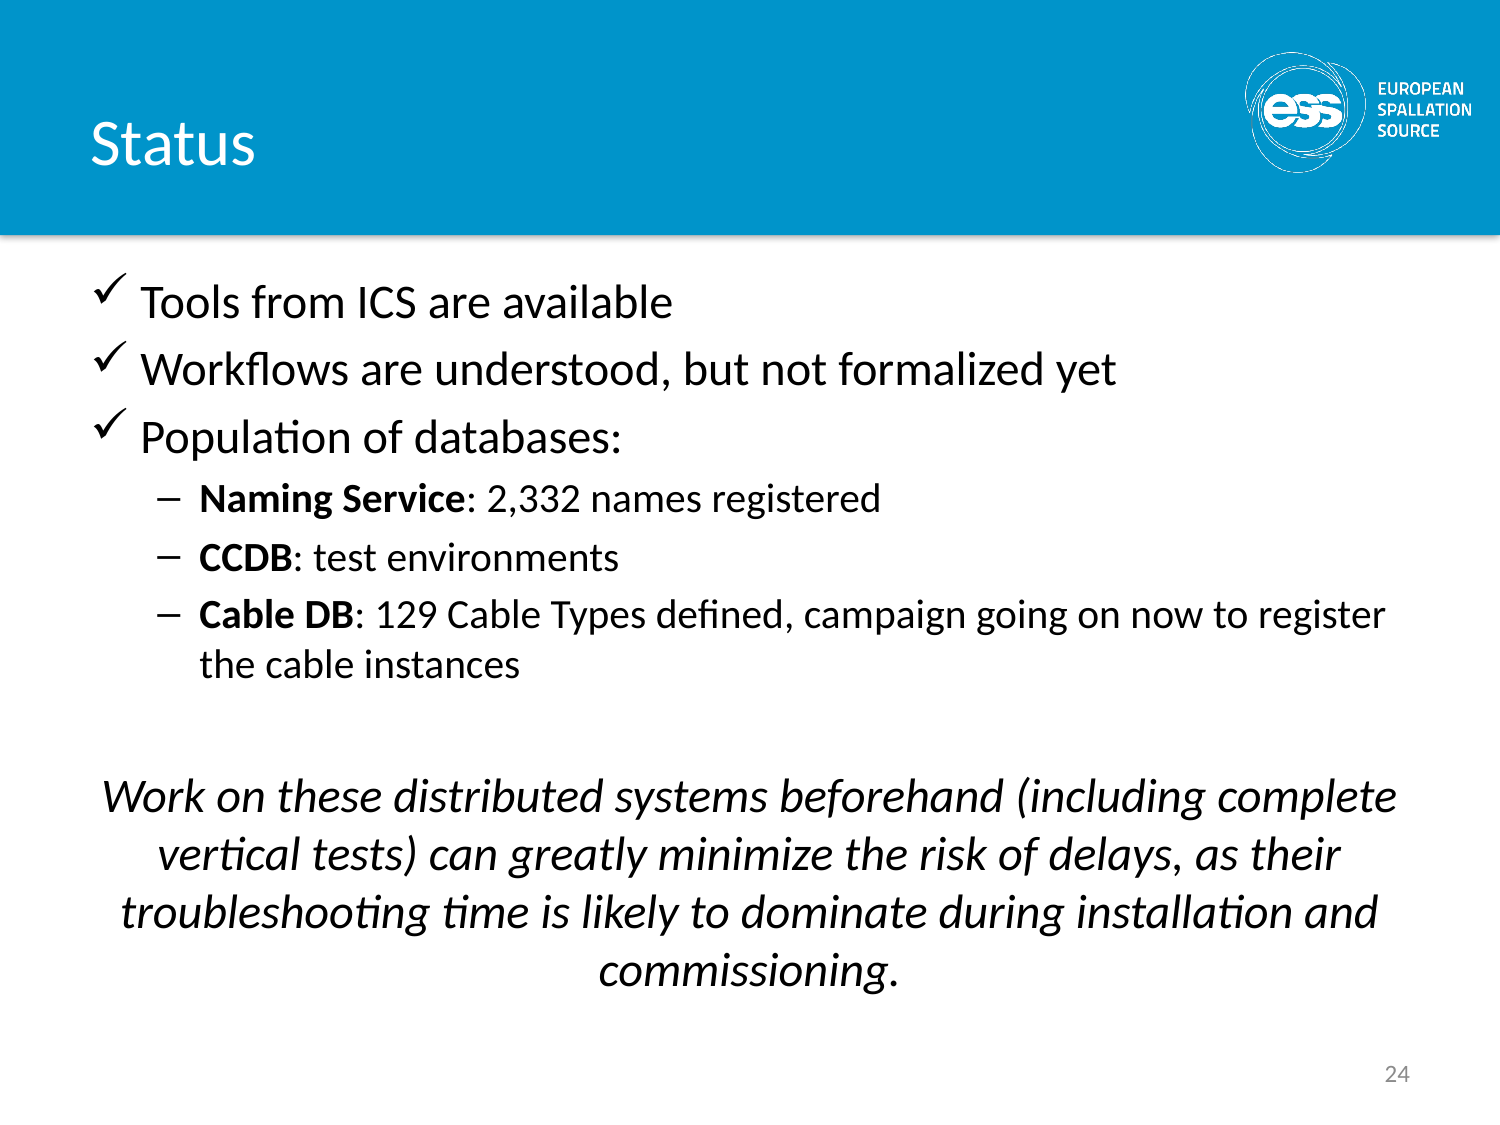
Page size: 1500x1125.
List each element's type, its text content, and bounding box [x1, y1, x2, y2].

picture [1400, 83, 1407, 94]
picture [1418, 104, 1423, 115]
picture [1443, 86, 1450, 93]
picture [1422, 125, 1428, 134]
picture [1436, 104, 1444, 115]
picture [1379, 83, 1385, 94]
picture [1389, 104, 1393, 115]
picture [1432, 125, 1438, 136]
picture [1423, 83, 1430, 94]
picture [1409, 104, 1415, 115]
picture [1264, 94, 1342, 127]
picture [1454, 83, 1458, 94]
picture [1398, 109, 1406, 115]
list Tools from ICS are available Workflows are understood, but not formalized yet Population of databases: Naming Service: 2,332 names registered CCDB: test environments Cable DB: 129 Cable Types defined, campaign going on now to register the cable instances Work on these distributed systems beforehand (including complete vertical tests) can greatly minimize the risk of delays, as their troubleshooting time is likely to dominate during installation and commissioning. [75, 262, 1425, 1005]
slide_number 24 [1074, 1042, 1425, 1103]
title Status [75, 45, 1247, 233]
